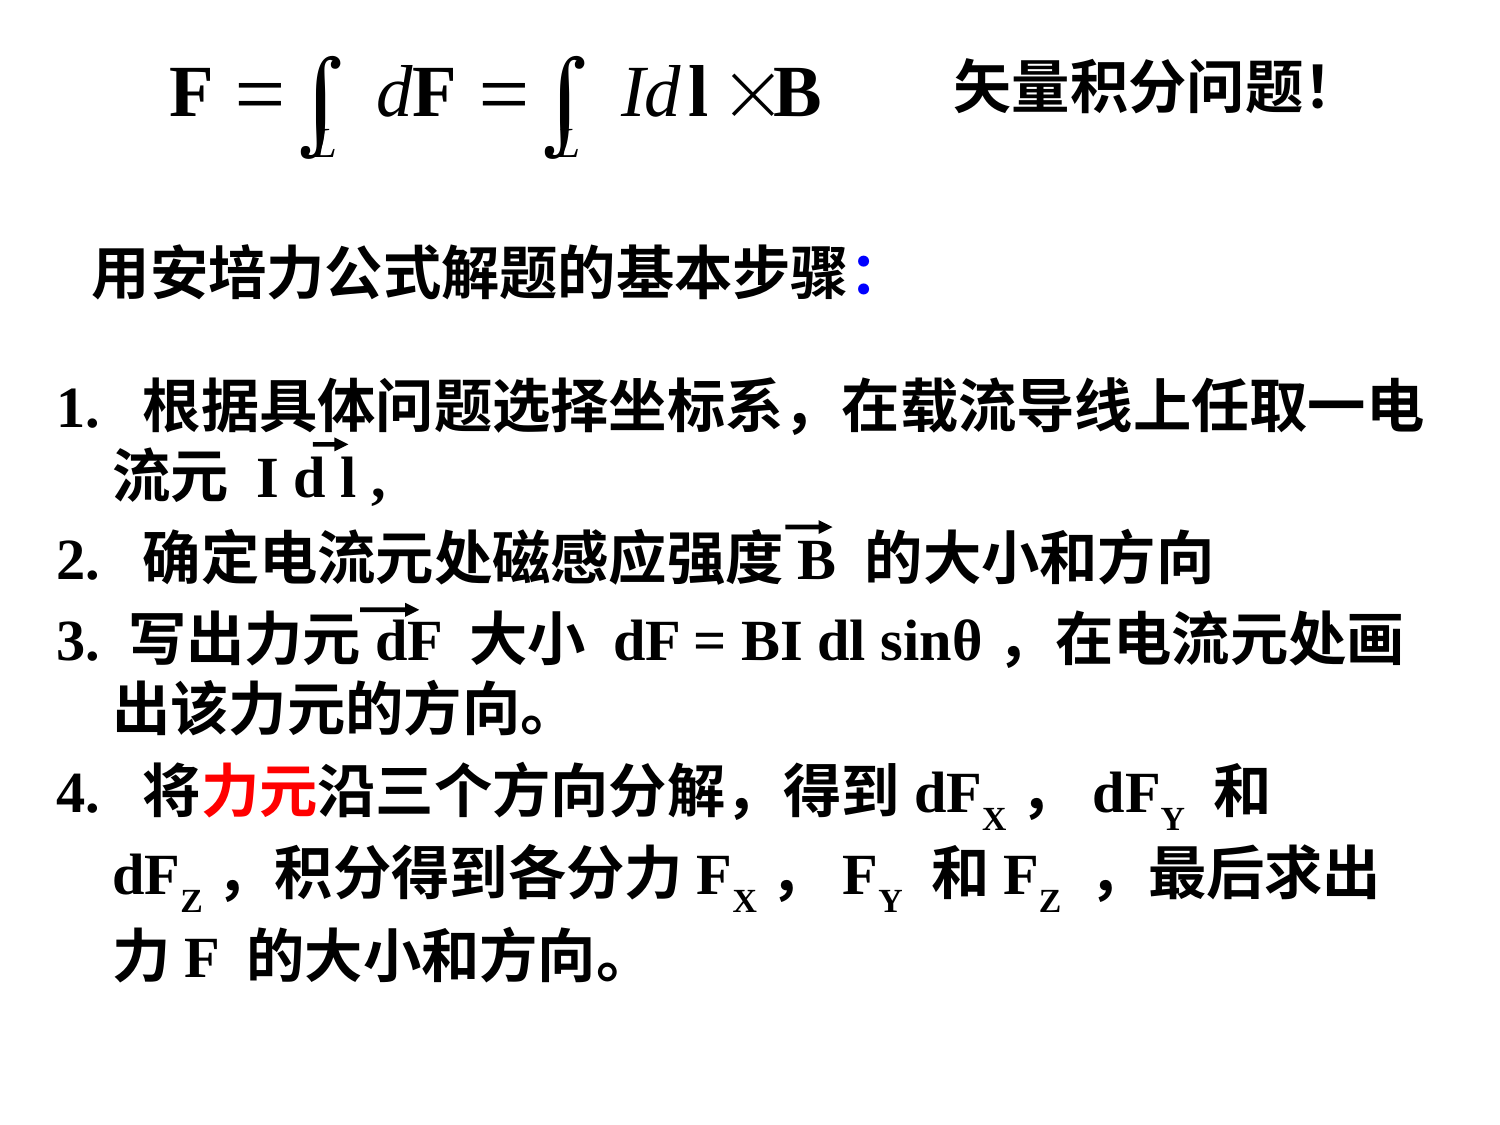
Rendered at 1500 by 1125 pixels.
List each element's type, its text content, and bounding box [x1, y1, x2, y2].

text_box [312, 438, 349, 451]
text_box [159, 30, 834, 173]
text_box [360, 603, 420, 617]
text_box [785, 520, 833, 534]
list 1. 根据具体问题选择坐标系，在载流导线上任取一电流元 I d l , 2. 确定电流元处磁感应强度B 的大小和方向 3. 写出力元dF 大小 dF = BI dl sinθ，在电流元处画出该力元的方向。 4. 将力元沿三个方向分解，得到dFX，dFY 和dFZ，积分得到各分力FX，FY 和FZ ，最后求出力F 的大小和方向。 [41, 361, 1450, 1087]
title 用安培力公式解题的基本步骤： [76, 200, 1457, 315]
text_box 矢量积分问题！ [939, 42, 1447, 128]
